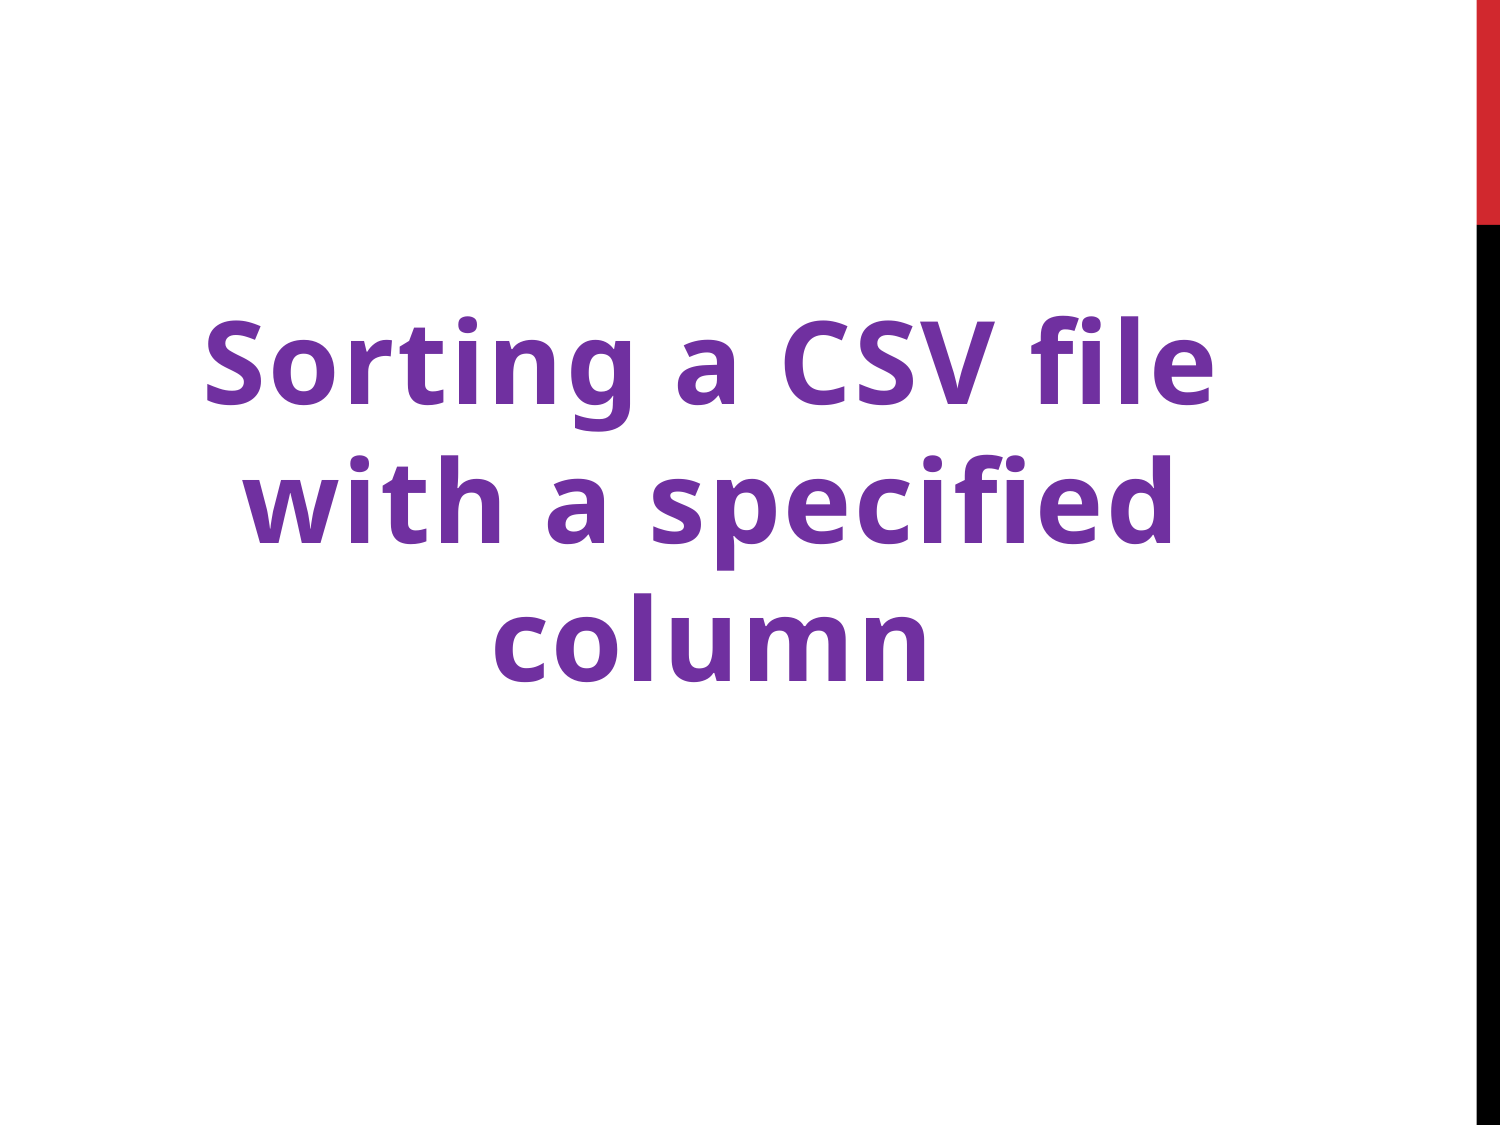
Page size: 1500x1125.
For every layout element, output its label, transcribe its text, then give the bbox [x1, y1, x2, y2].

list Sorting a CSV file with a specified column [75, 275, 1350, 713]
